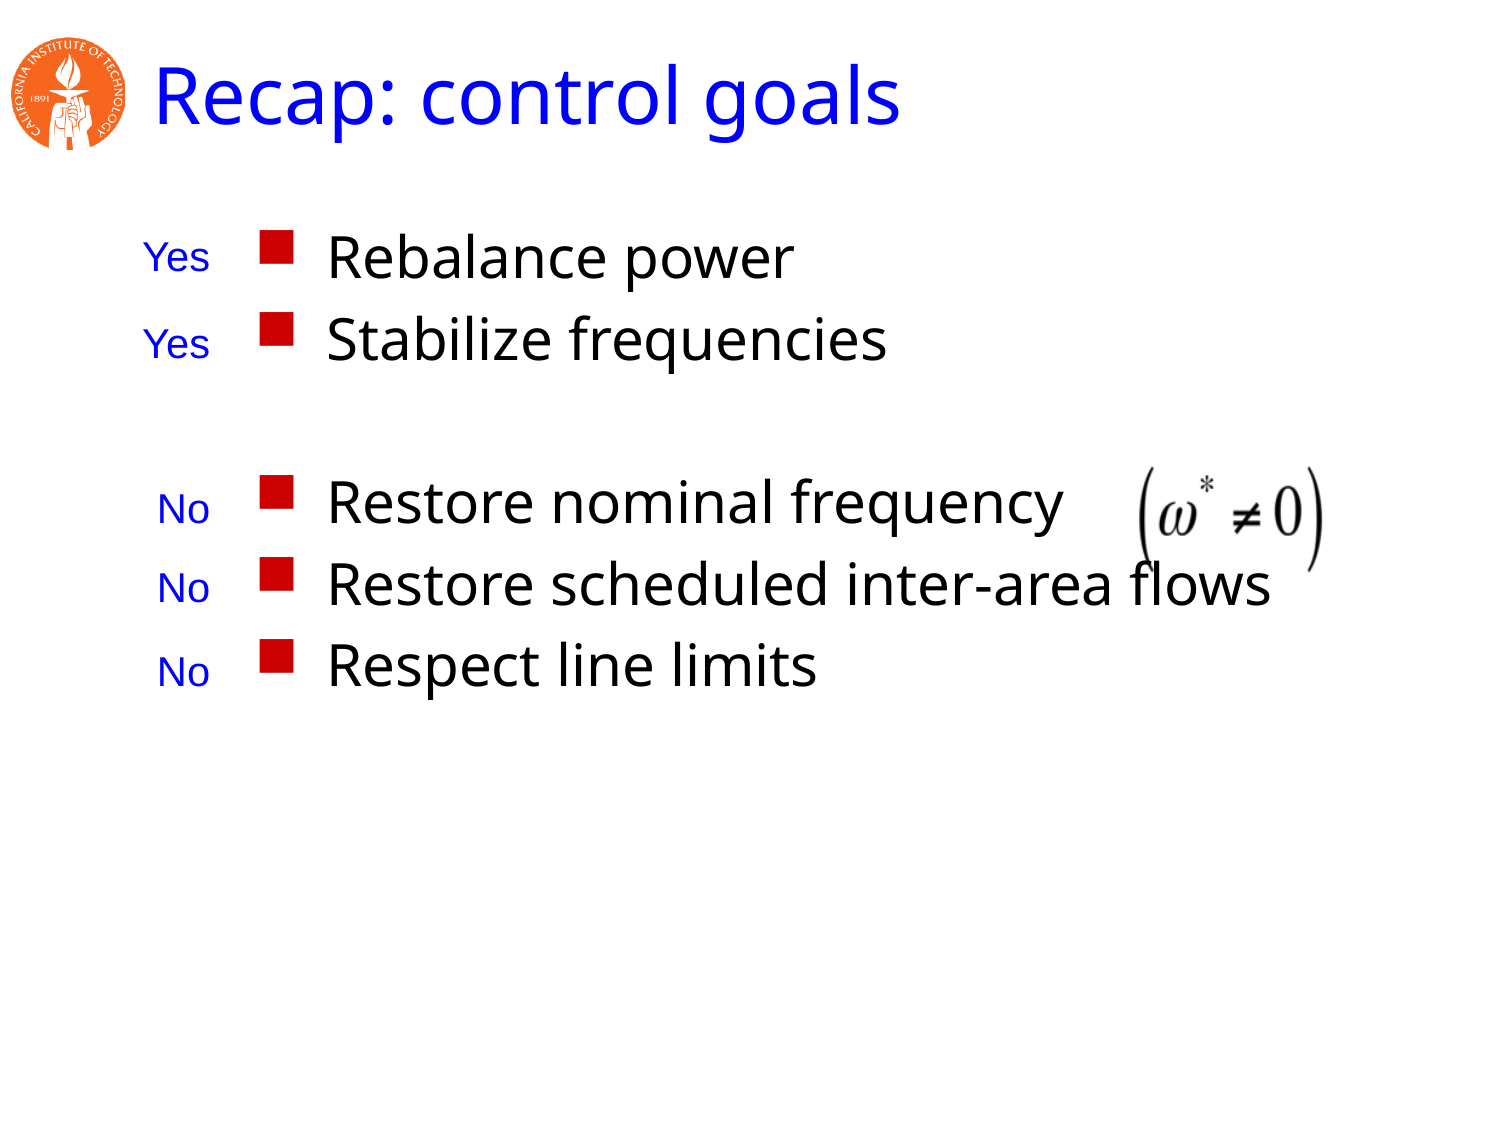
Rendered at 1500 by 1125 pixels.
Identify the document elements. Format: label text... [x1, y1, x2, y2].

text_box Yes [112, 221, 225, 287]
text_box No [112, 474, 225, 540]
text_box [1137, 462, 1326, 576]
text_box No [112, 553, 225, 618]
text_box Rebalance power Stabilize frequencies Restore nominal frequency Restore scheduled inter-area flows Respect line limits [162, 212, 1450, 688]
title Recap: control goals [137, 37, 1463, 176]
text_box Yes [112, 309, 225, 375]
text_box No [112, 637, 225, 703]
